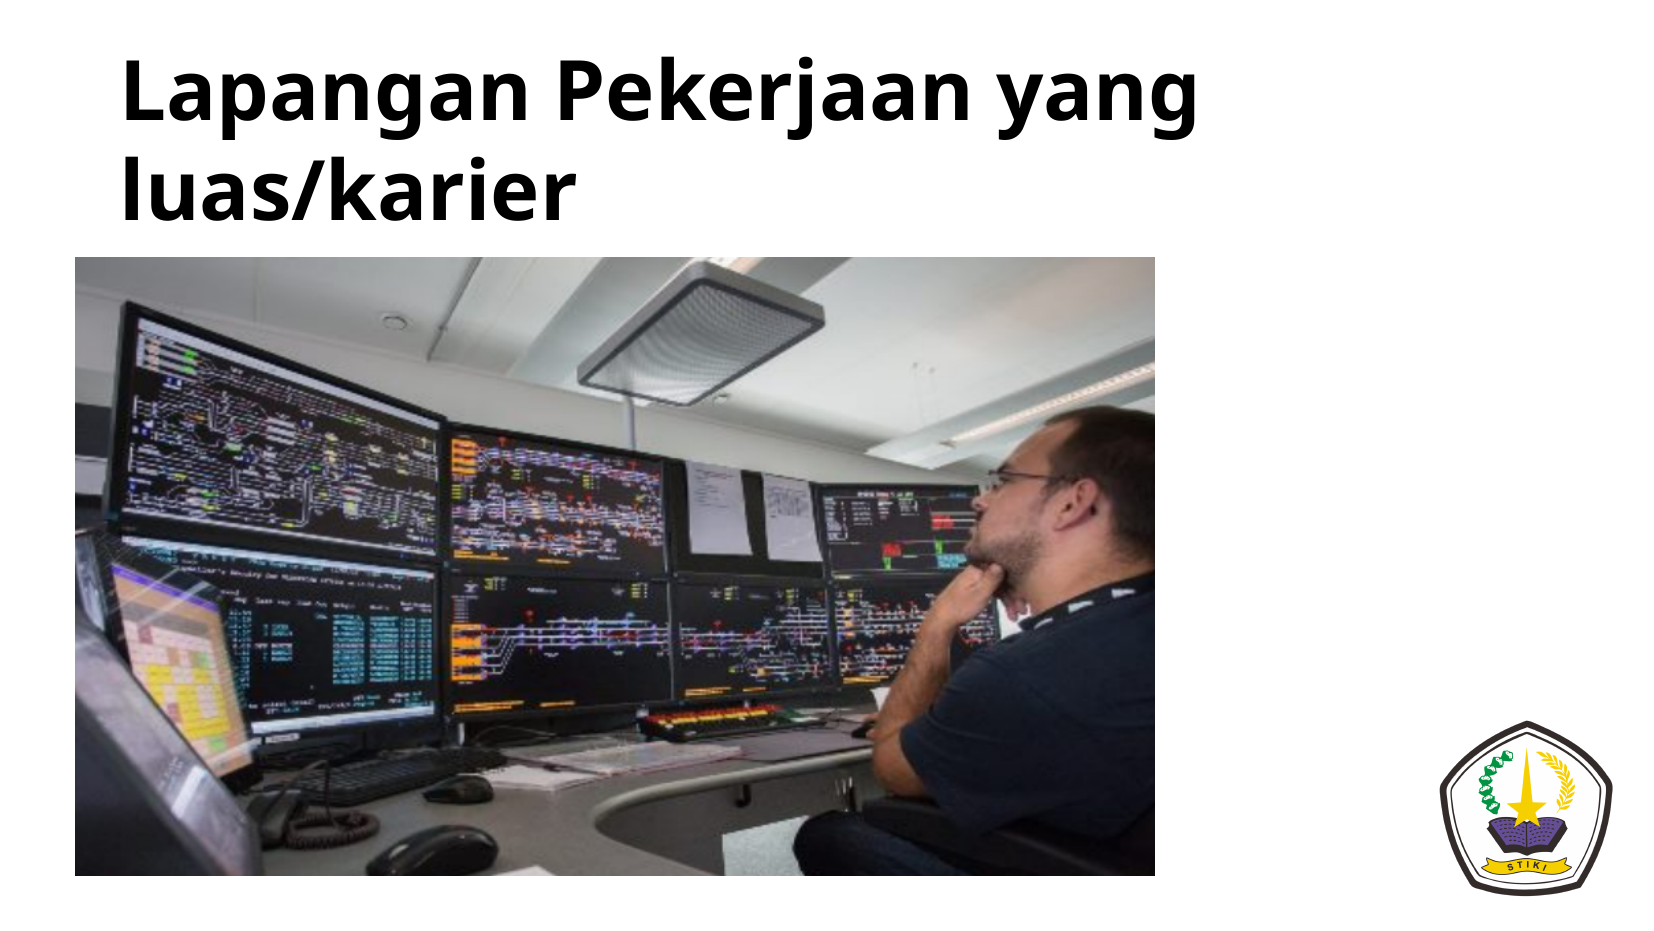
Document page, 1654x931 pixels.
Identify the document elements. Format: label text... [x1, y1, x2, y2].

picture [74, 256, 1156, 876]
text_box Lapangan Pekerjaan yang luas/karier [104, 29, 1560, 245]
picture [1433, 718, 1621, 901]
